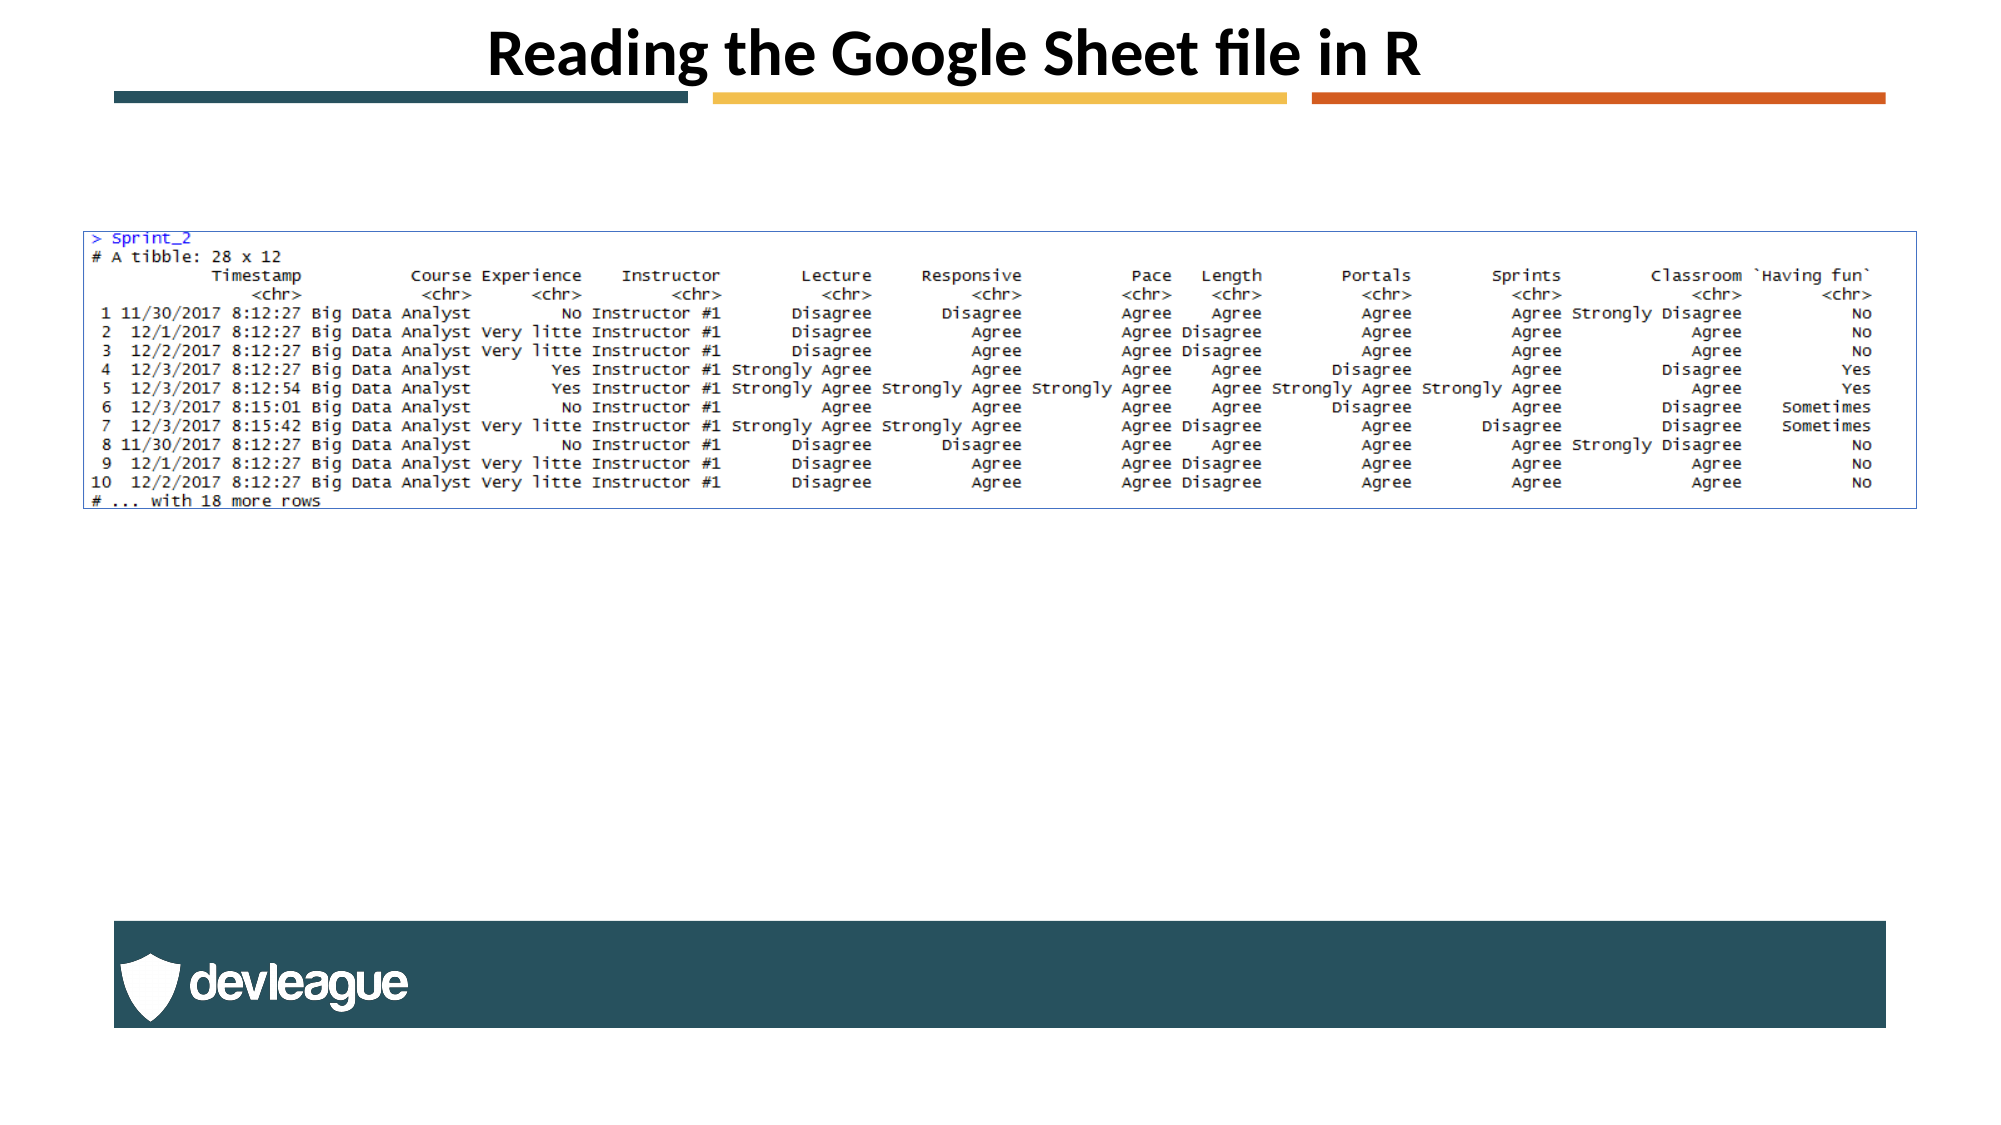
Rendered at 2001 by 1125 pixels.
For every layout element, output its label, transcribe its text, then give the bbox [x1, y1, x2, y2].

text_box [113, 90, 689, 104]
text_box [712, 96, 1288, 105]
picture [82, 231, 1917, 510]
text_box [1311, 91, 1887, 105]
picture [120, 953, 412, 1022]
text_box Reading the Google Sheet file in R [472, 1, 1438, 96]
text_box [113, 920, 1887, 1029]
